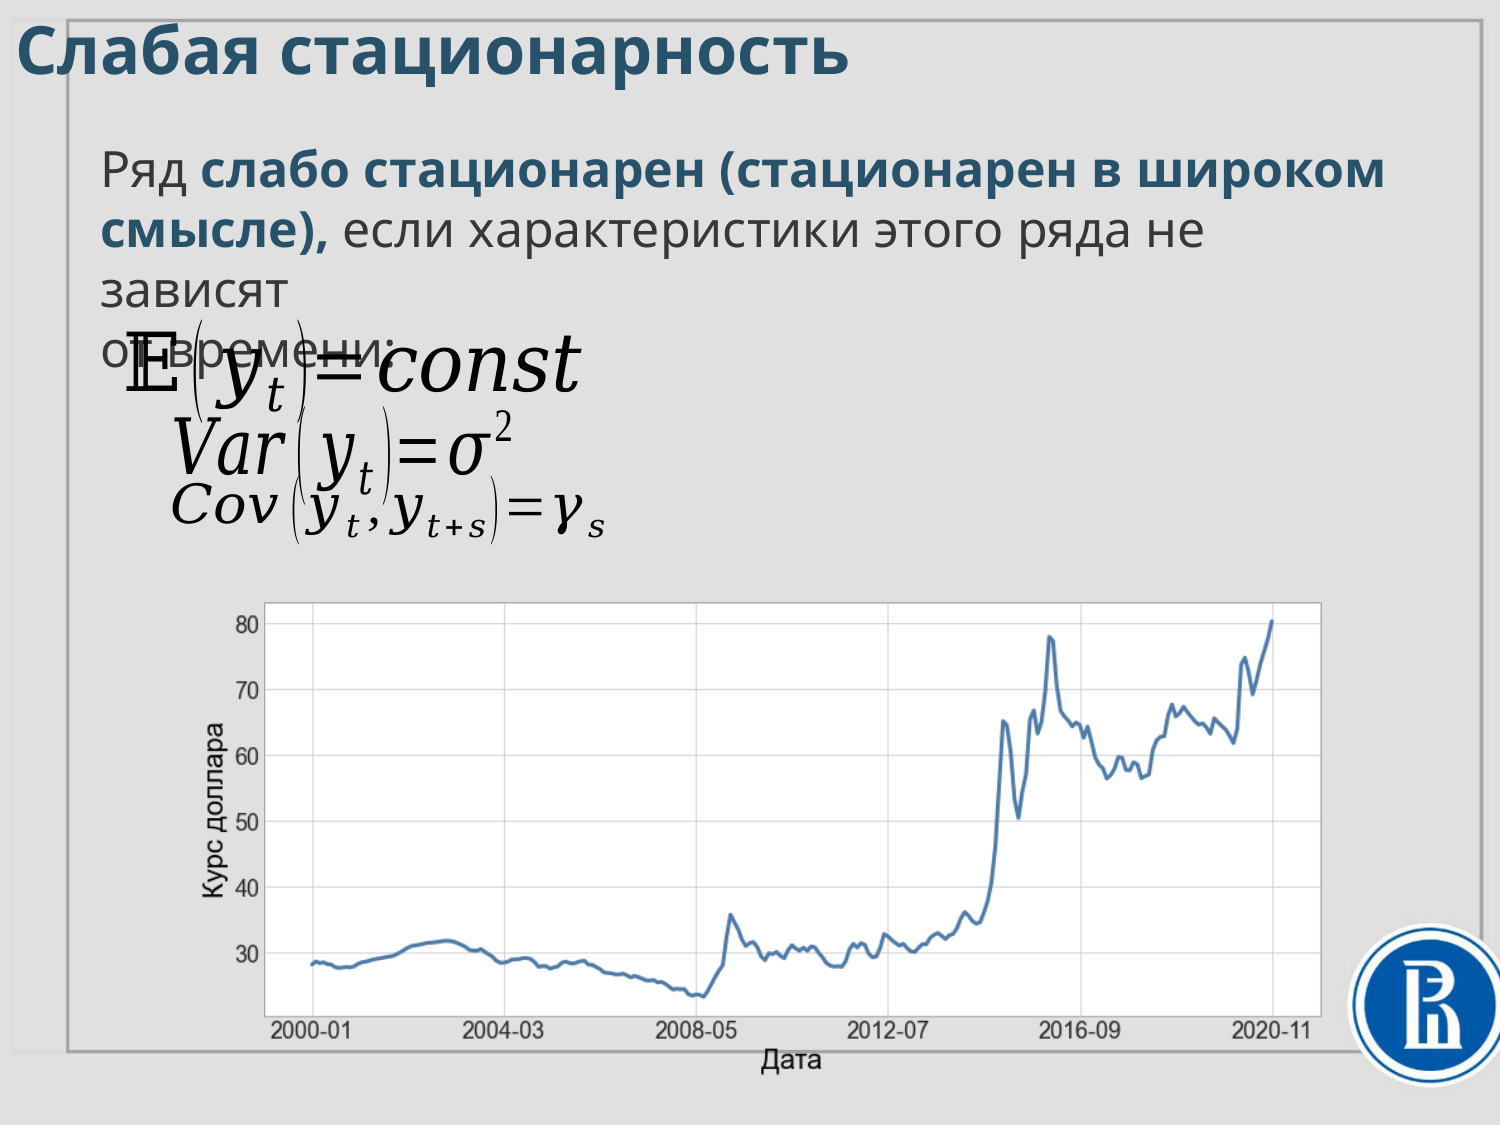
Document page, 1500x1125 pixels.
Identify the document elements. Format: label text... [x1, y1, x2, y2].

text_box Слабая стационарность [0, 0, 1500, 96]
picture [0, 96, 1500, 1125]
text_box Ряд слабо стационарен (стационарен в широком смысле), если характеристики этого ряда не зависят от времени: [100, 137, 1400, 965]
